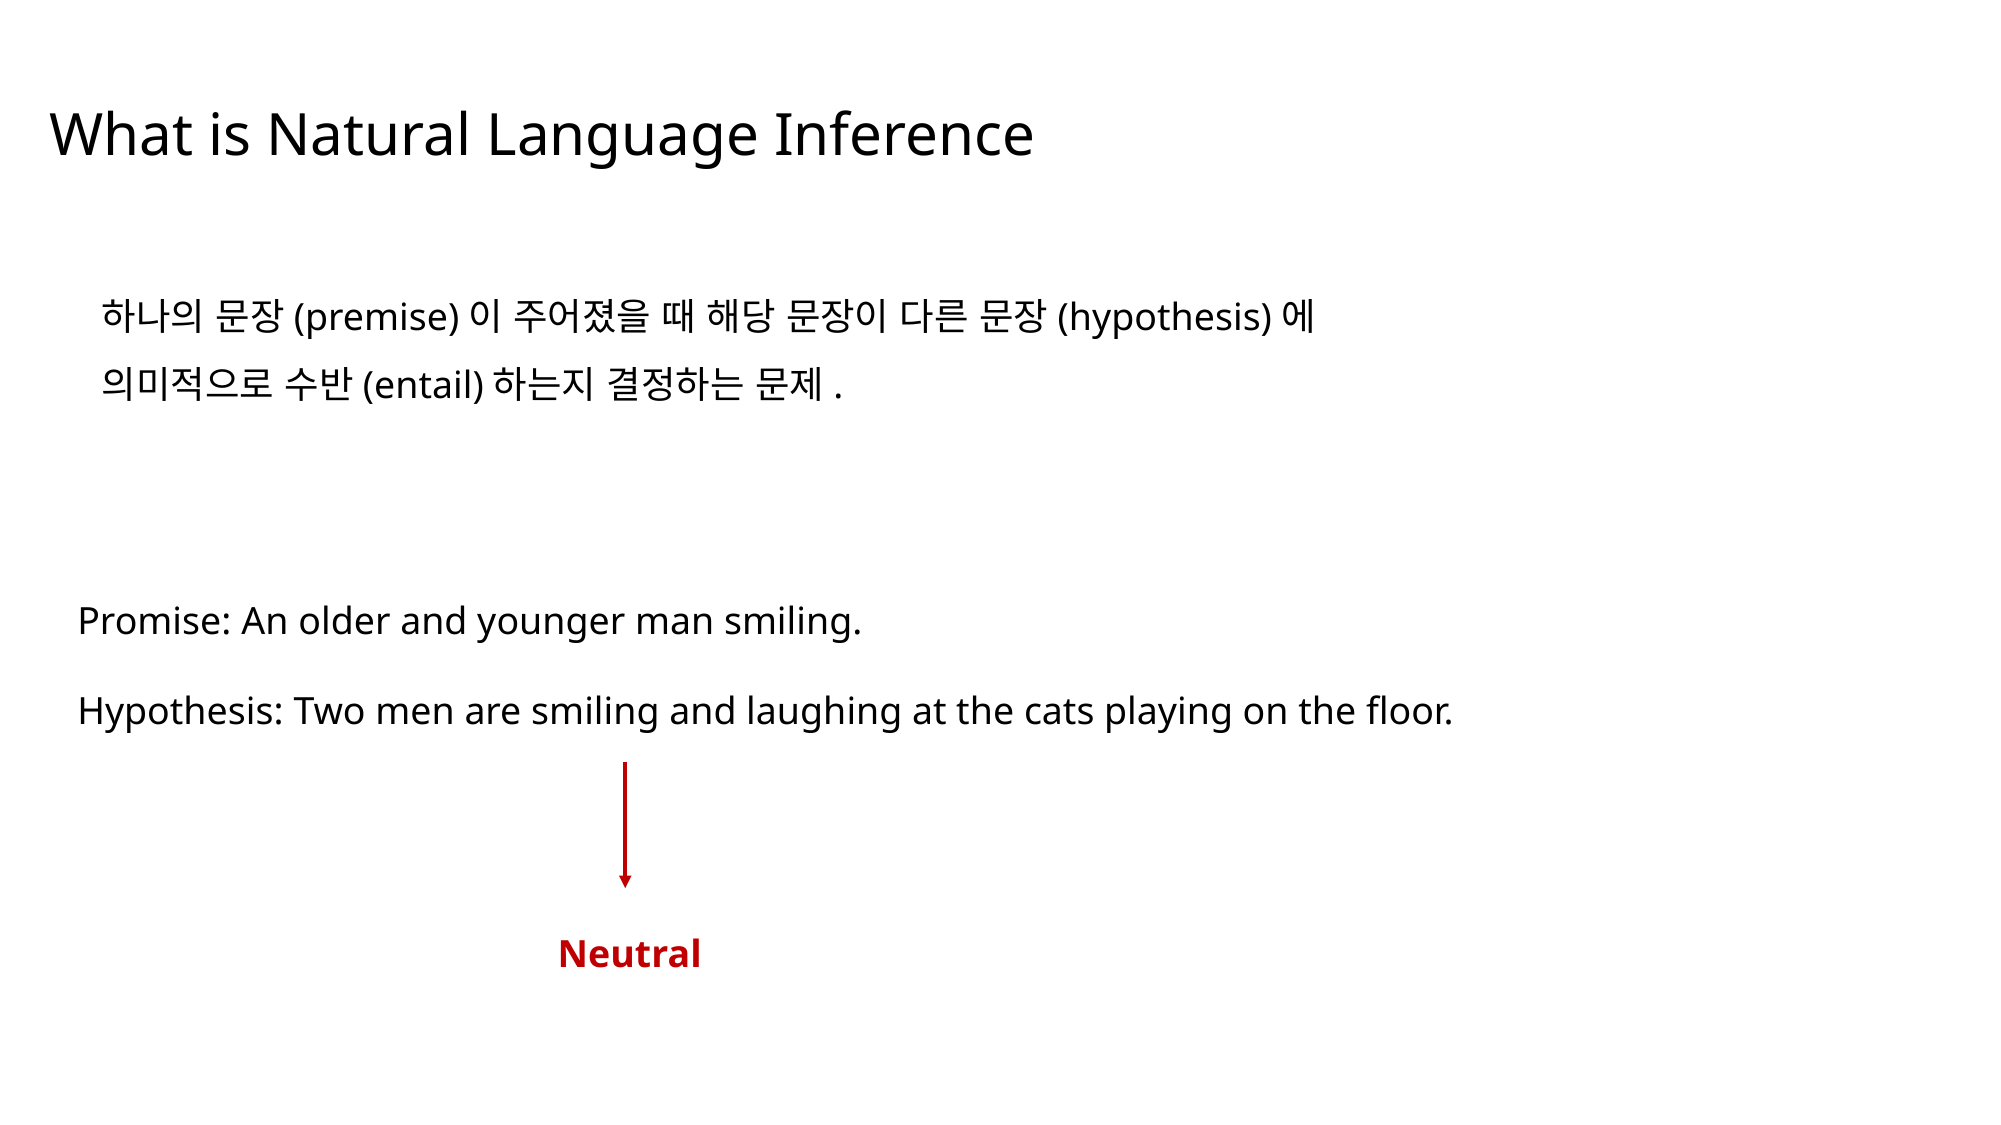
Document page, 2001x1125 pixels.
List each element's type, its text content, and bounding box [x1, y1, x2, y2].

text_box 하나의 문장(premise)이 주어졌을 때 해당 문장이 다른 문장(hypothesis)에 의미적으로 수반(entail)하는지 결정하는 문제. [87, 263, 1331, 413]
text_box Neutral [543, 922, 717, 983]
text_box Promise: An older and younger man smiling. Hypothesis: Two men are smiling and laughing at the cats playing on the floor. [62, 544, 1470, 740]
text_box What is Natural Language Inference [34, 89, 1050, 175]
